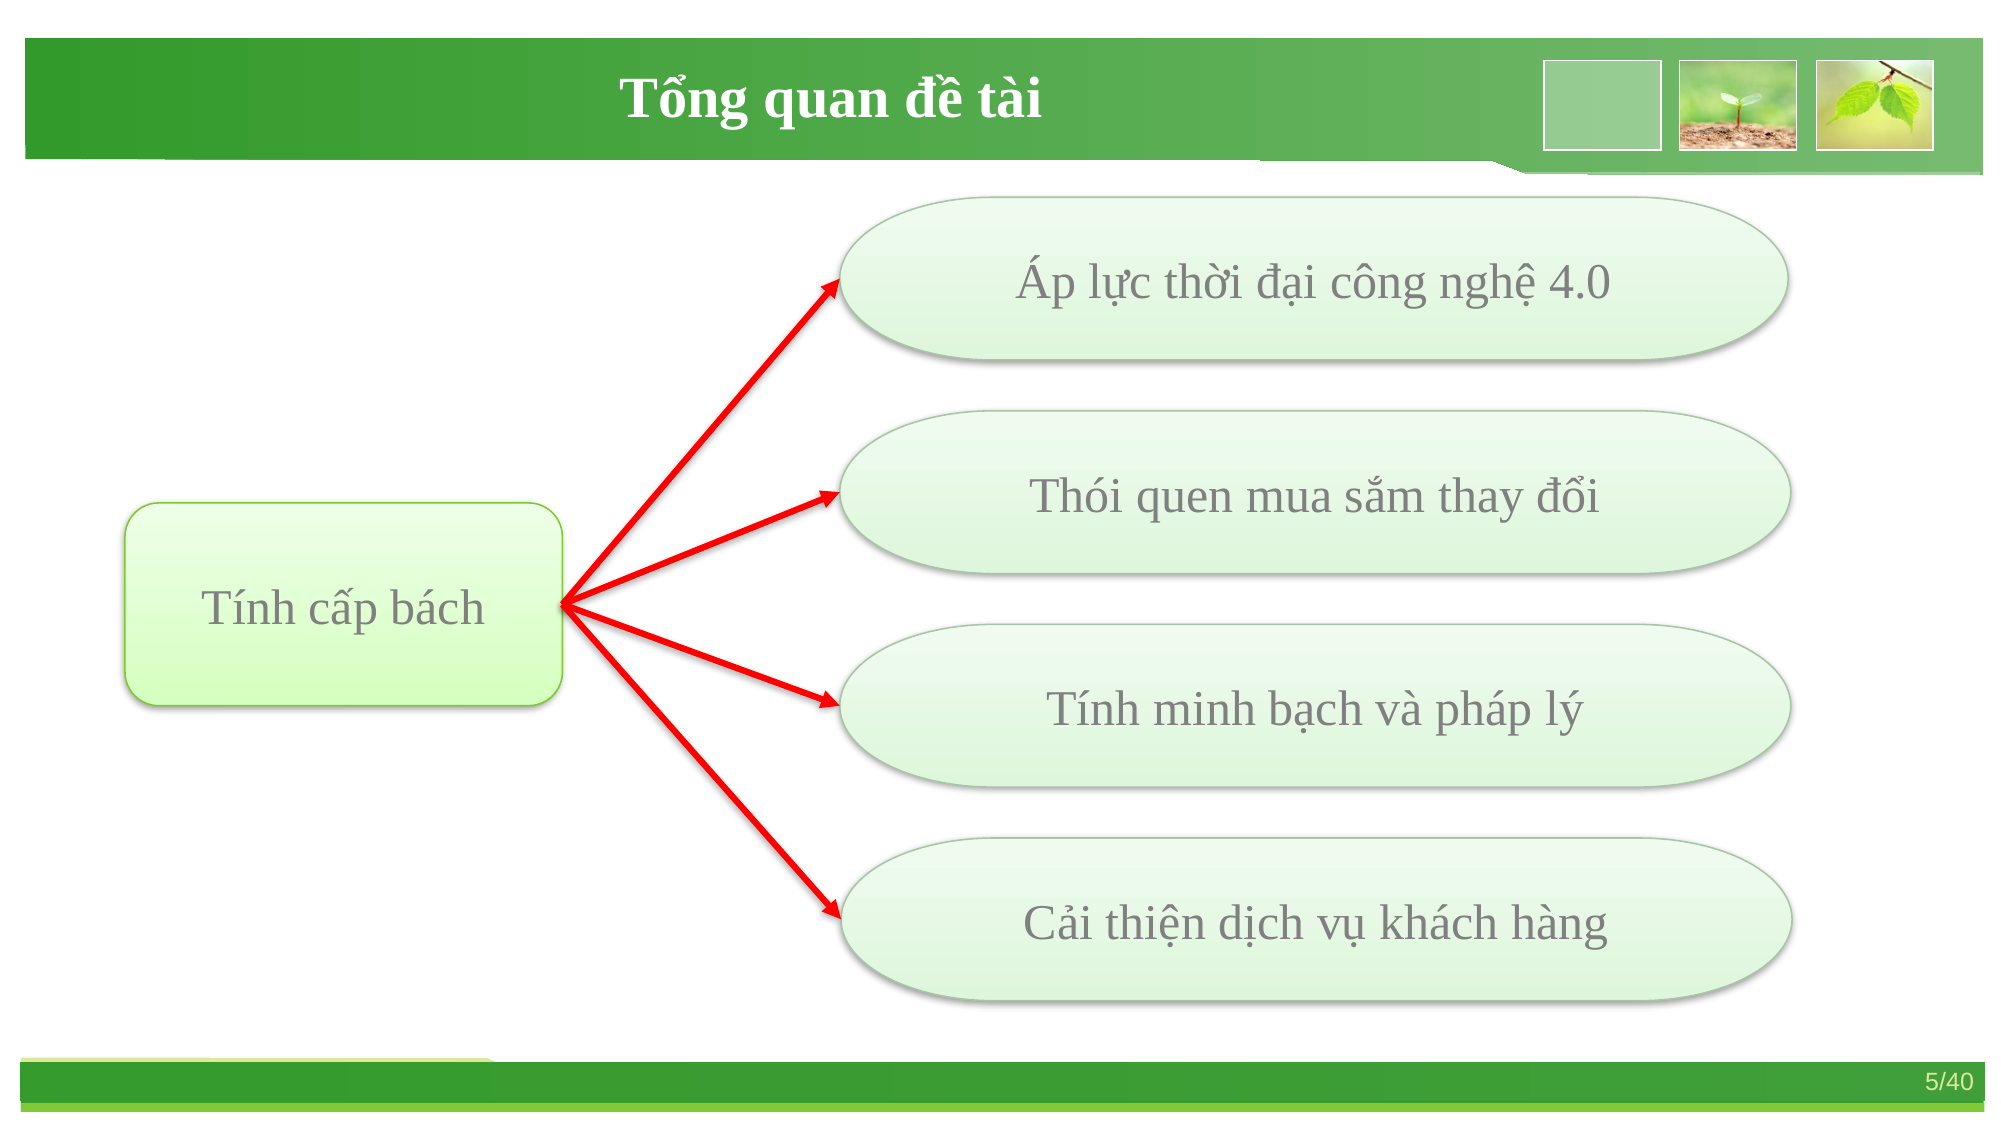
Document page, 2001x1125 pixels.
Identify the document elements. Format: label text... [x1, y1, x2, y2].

text_box Áp lực thời đại công nghệ 4.0 [839, 196, 1789, 361]
picture [1817, 61, 1932, 149]
picture [1680, 61, 1796, 149]
text_box Thói quen mua sắm thay đổi [845, 410, 1792, 575]
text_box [562, 491, 840, 602]
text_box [562, 604, 842, 920]
text_box Tính minh bạch và pháp lý [846, 623, 1792, 788]
text_box Cải thiện dịch vụ khách hàng [841, 837, 1793, 1002]
text_box Tính cấp bách [124, 502, 556, 707]
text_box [562, 278, 840, 491]
picture [20, 1062, 1985, 1101]
text_box Tổng quan đề tài [274, 37, 1388, 150]
